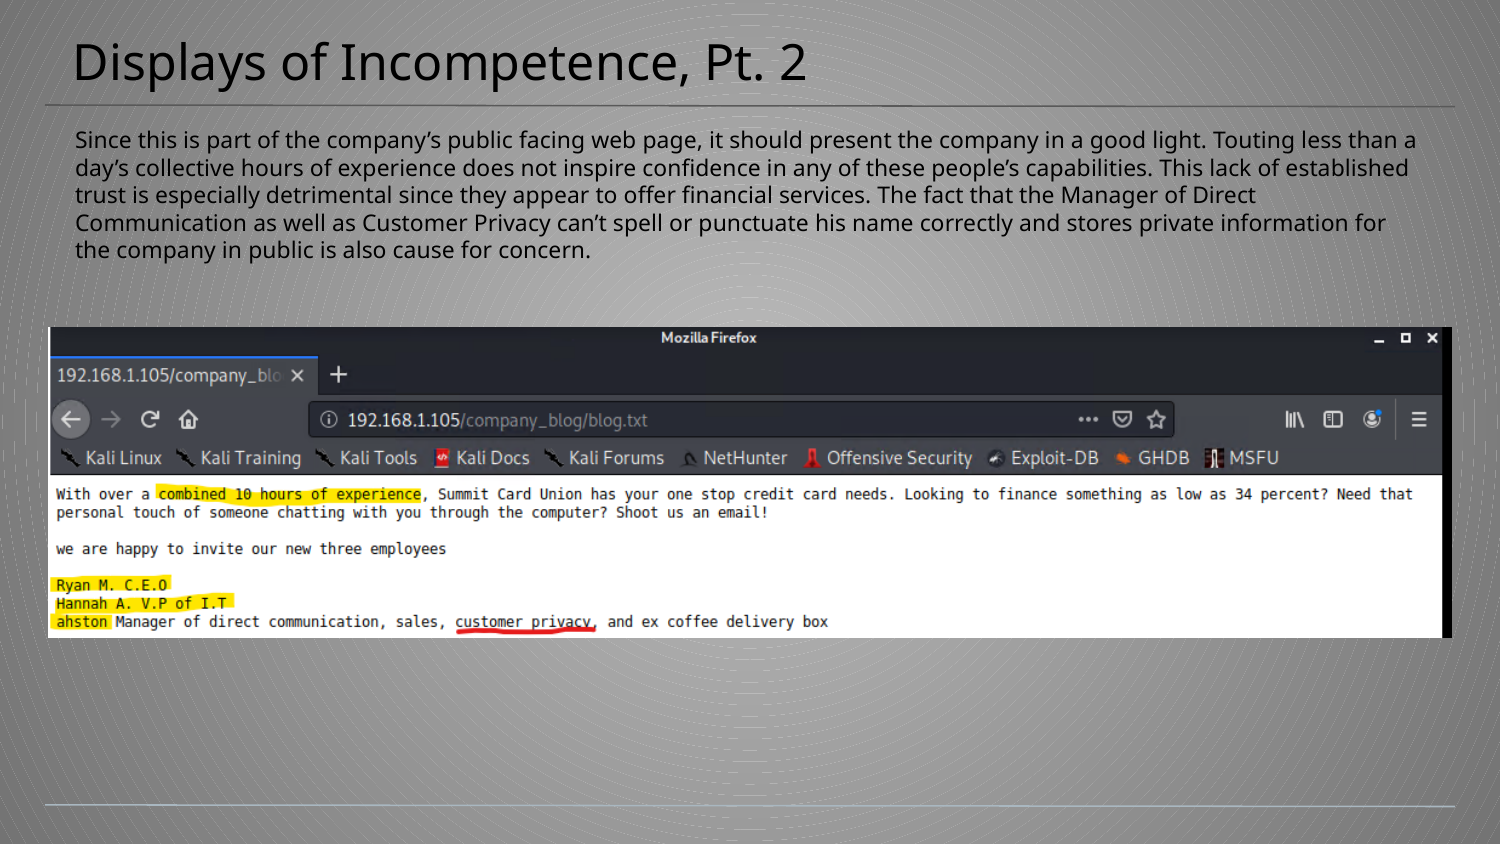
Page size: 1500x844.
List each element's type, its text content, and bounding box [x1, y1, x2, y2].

title Displays of Incompetence, Pt. 2 [0, 0, 1500, 88]
subtitle Since this is part of the company’s public facing web page, it should present the company in a good light. Touting less than a day’s collective hours of experience does not inspire confidence in any of these people’s capabilities. This lack of established trust is especially detrimental since they appear to offer financial services. The fact that the Manager of Direct Communication as well as Customer Privacy can’t spell or punctuate his name correctly and stores private information for the company in public is also cause for concern. [0, 110, 1500, 296]
picture [48, 327, 1452, 639]
